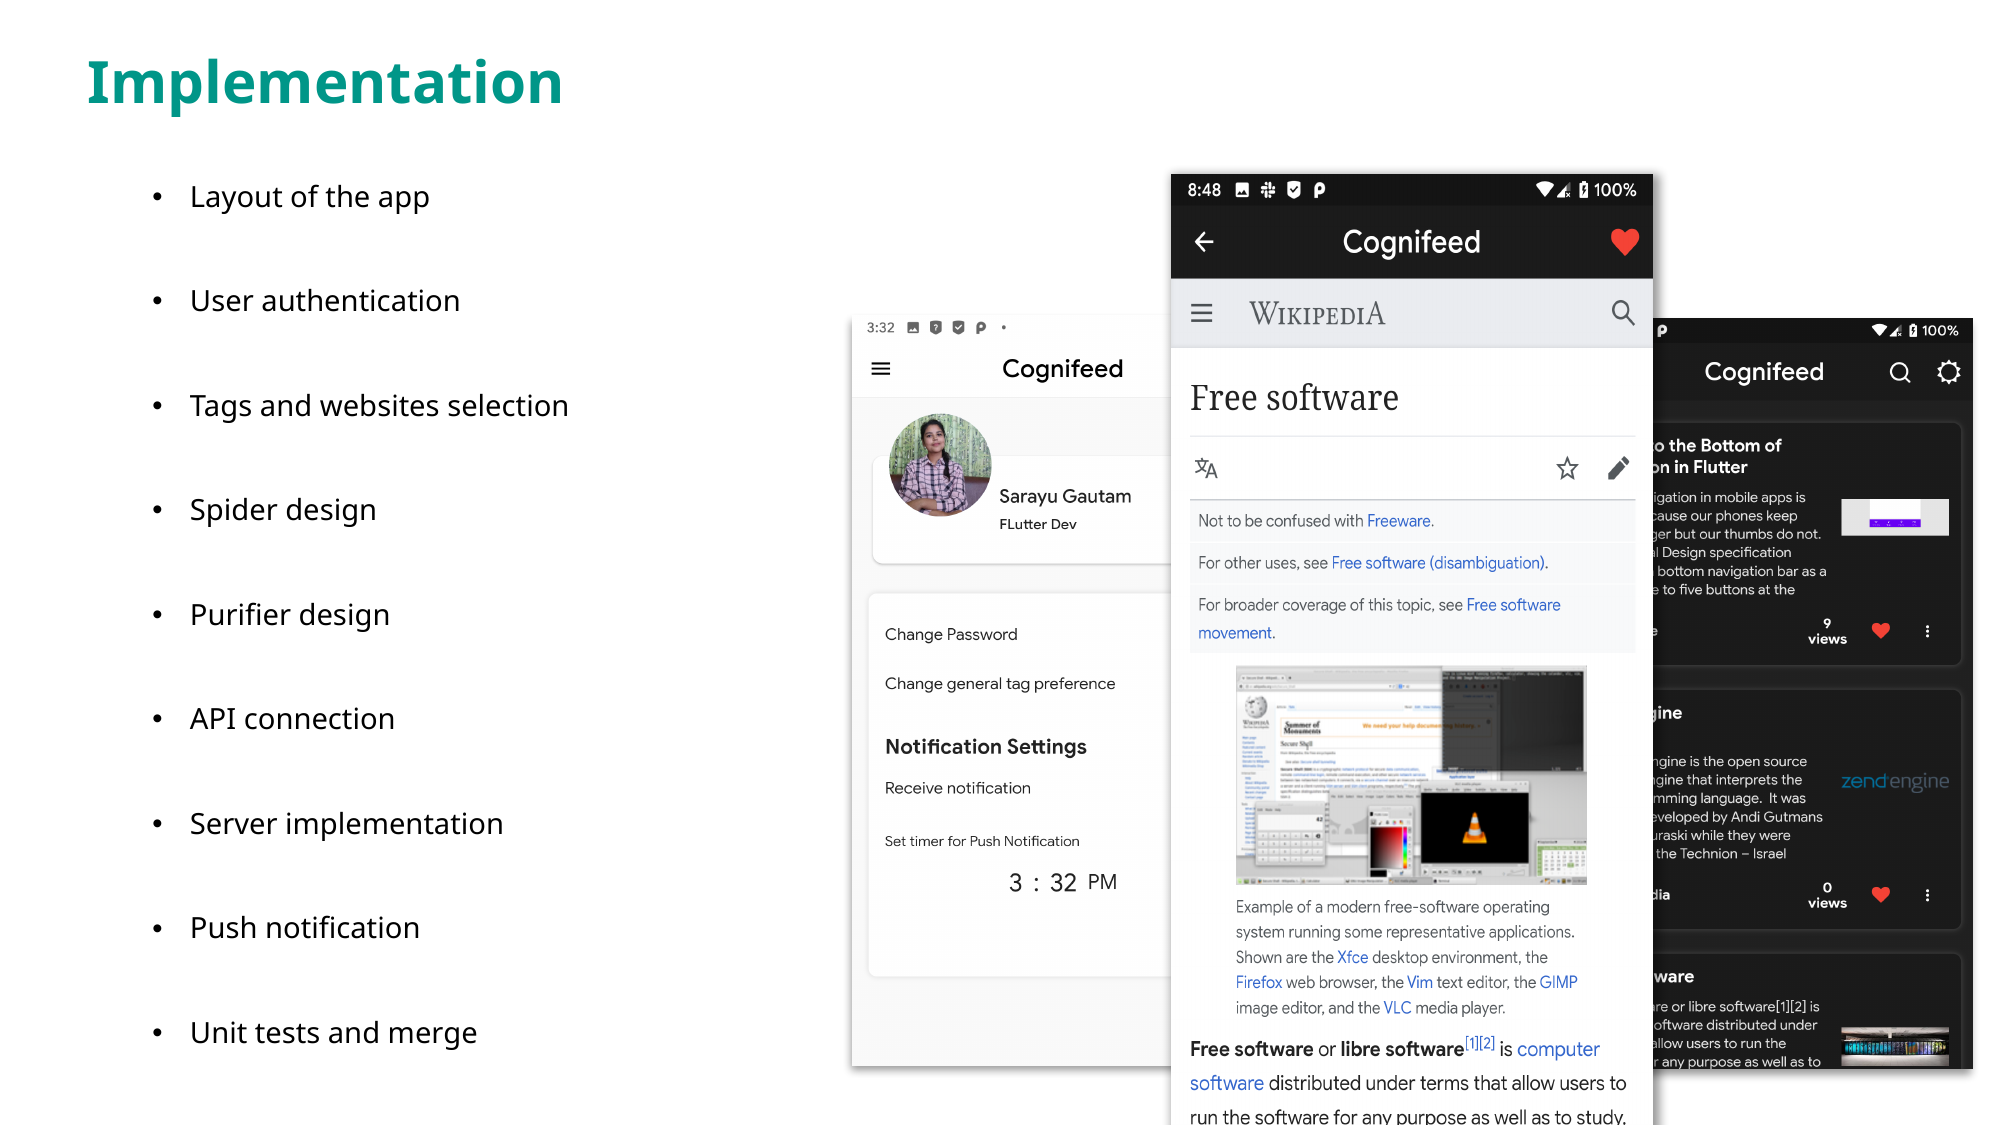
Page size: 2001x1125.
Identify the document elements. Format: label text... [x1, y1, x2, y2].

picture [852, 174, 1973, 1125]
list Layout of the app User authentication Tags and websites selection Spider design Purifier design API connection Server implementation Push notification Unit tests and merge [137, 174, 701, 1071]
title Implementation [72, 32, 636, 138]
